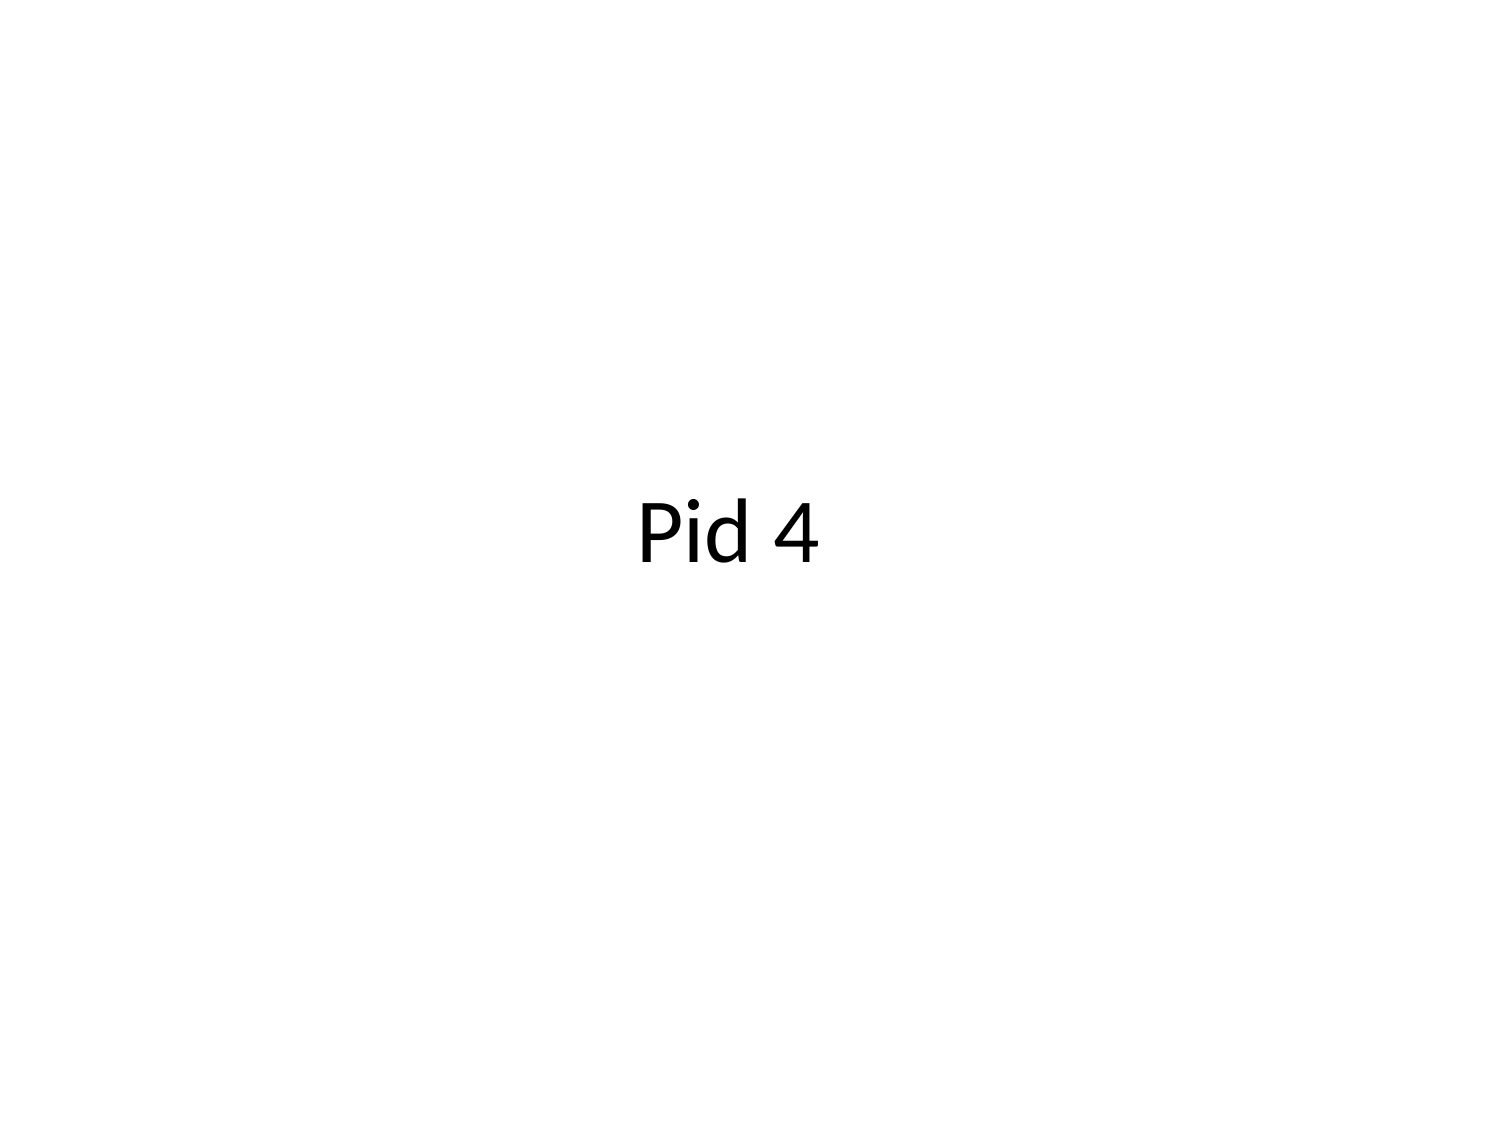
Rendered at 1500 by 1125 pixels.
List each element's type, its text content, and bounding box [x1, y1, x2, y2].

title Pid 4 [53, 432, 1404, 621]
